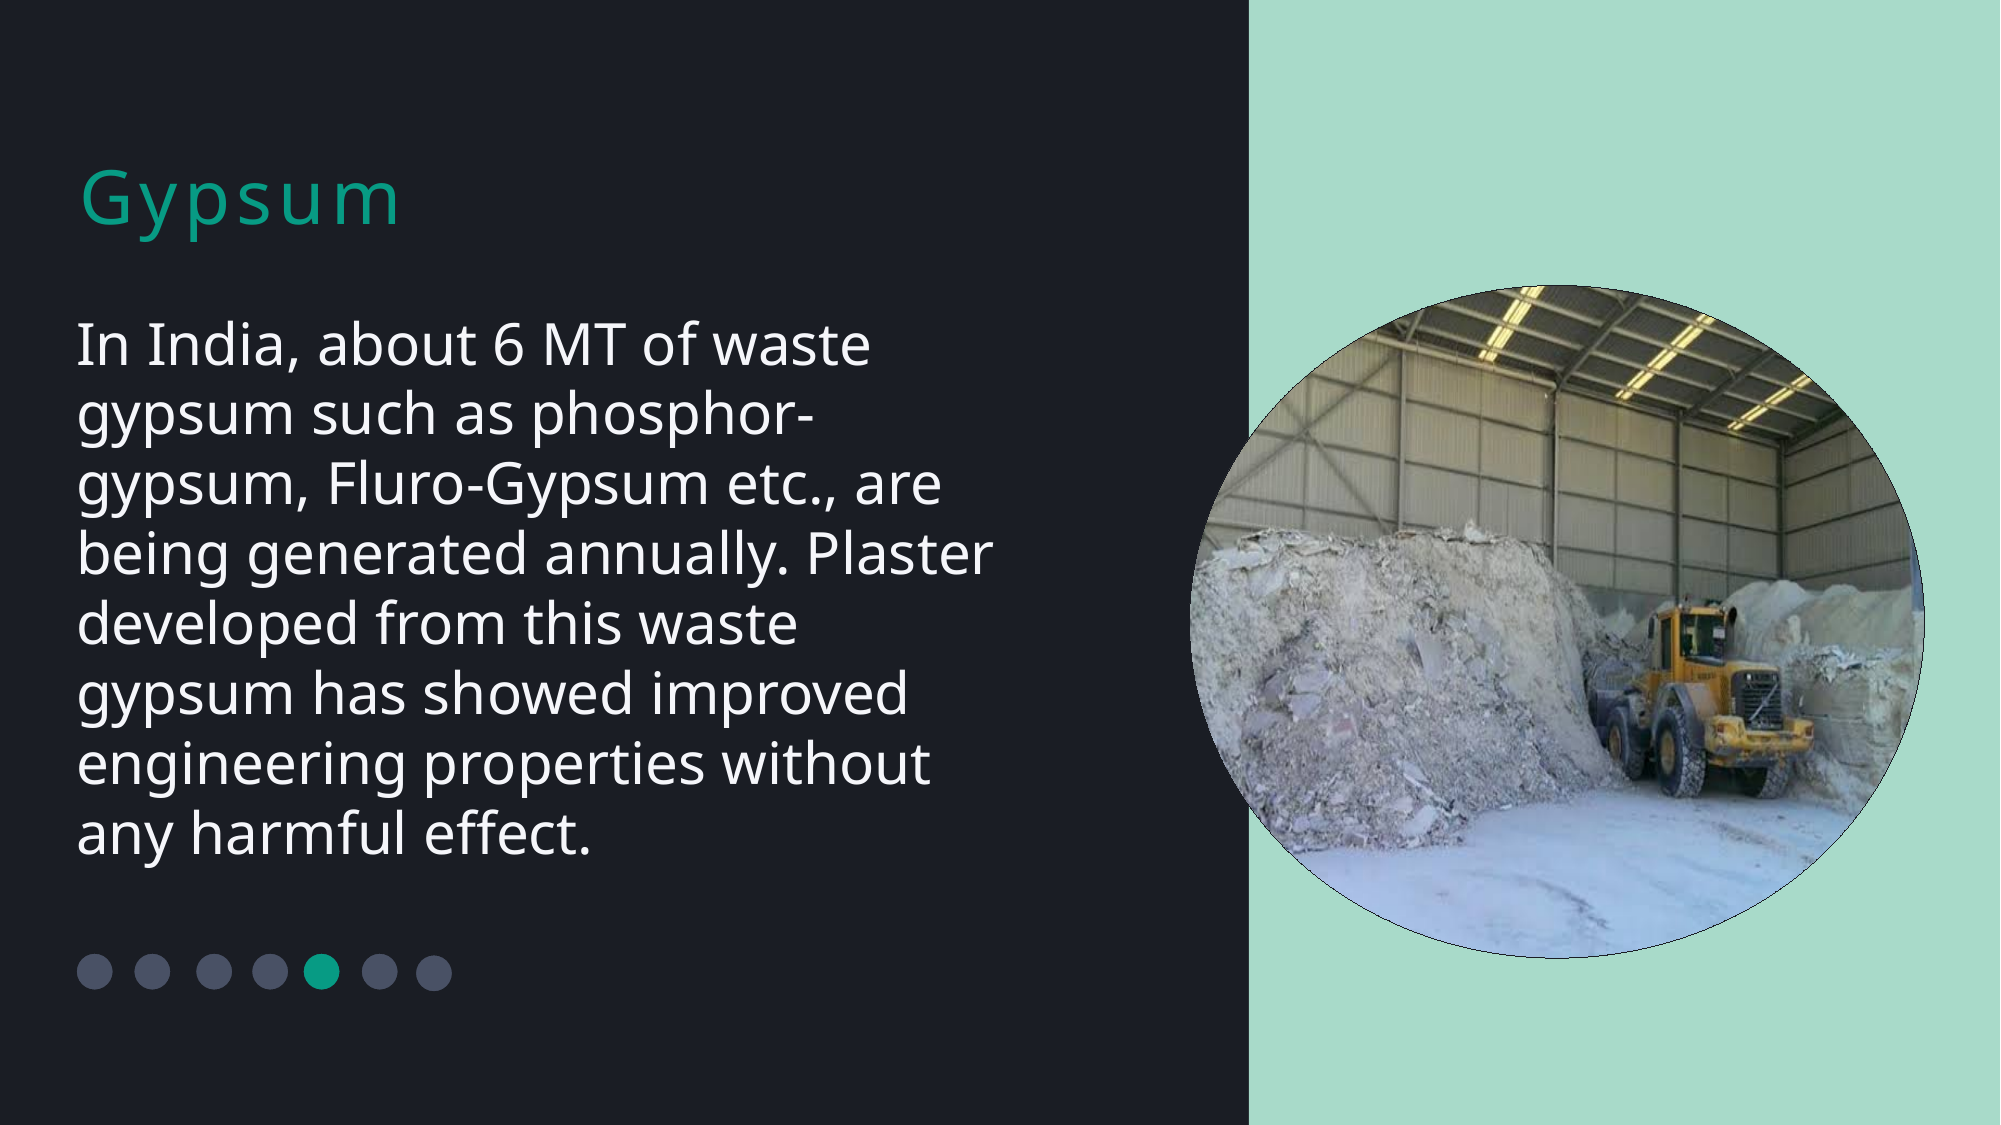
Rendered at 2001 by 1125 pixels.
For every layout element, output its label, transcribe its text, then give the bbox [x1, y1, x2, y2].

text_box [194, 952, 234, 992]
text_box [75, 952, 115, 992]
text_box Gypsum [79, 149, 402, 241]
text_box In India, about 6 MT of waste gypsum such as phosphor-gypsum, Fluro-Gypsum etc., are being generated annually. Plaster developed from this waste gypsum has showed improved engineering properties without any harmful effect. [75, 306, 1030, 867]
picture [1189, 285, 1925, 959]
text_box [1248, 0, 2000, 1125]
text_box [132, 952, 172, 992]
text_box [414, 953, 454, 993]
text_box [360, 952, 400, 992]
text_box [250, 952, 290, 992]
text_box [302, 952, 342, 992]
